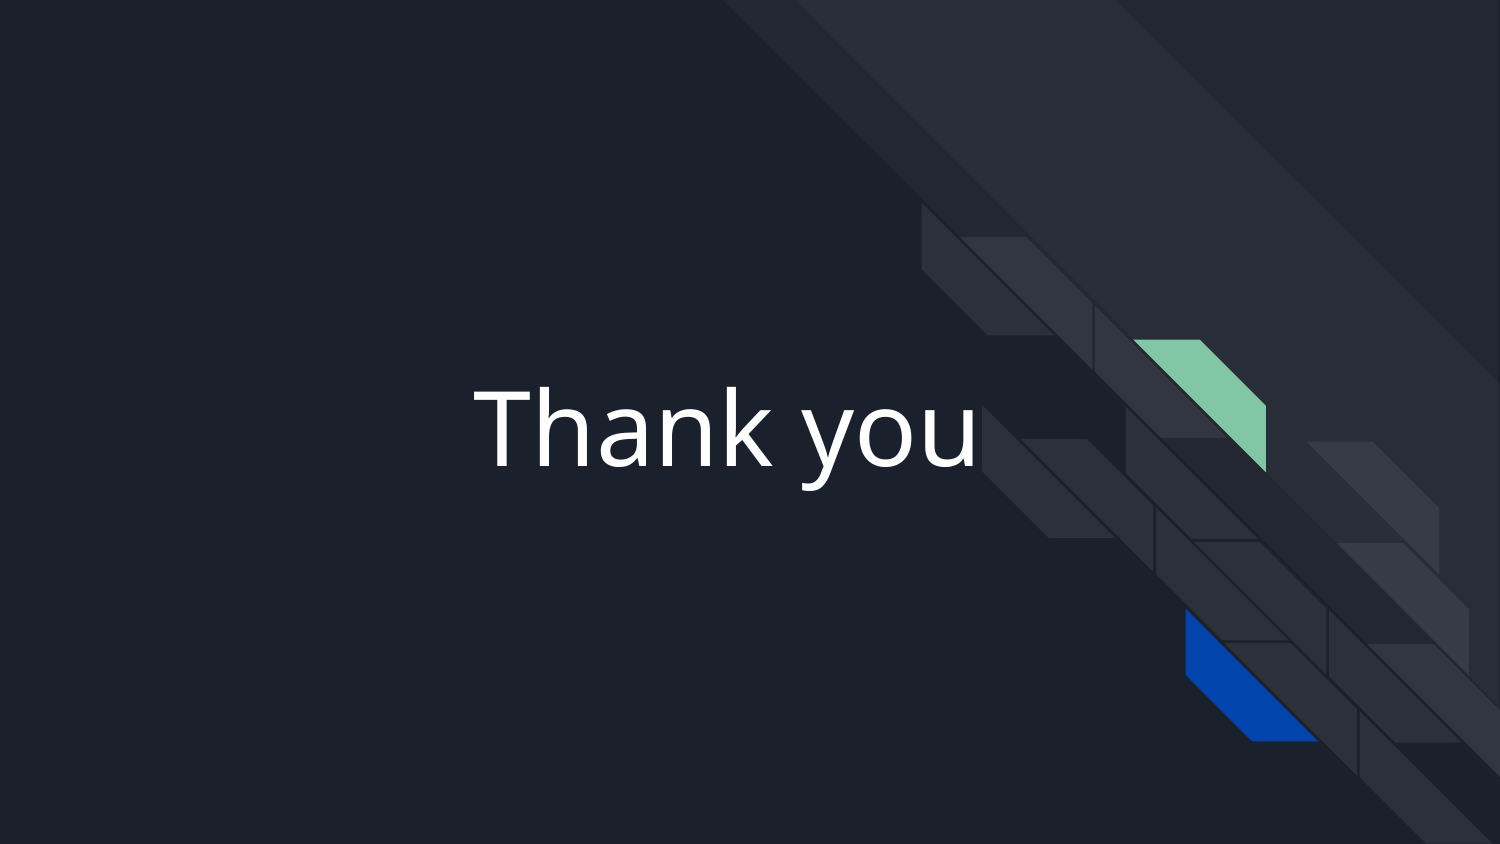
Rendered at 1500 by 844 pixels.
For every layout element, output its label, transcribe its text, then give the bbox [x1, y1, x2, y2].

title Thank you [458, 346, 1042, 497]
